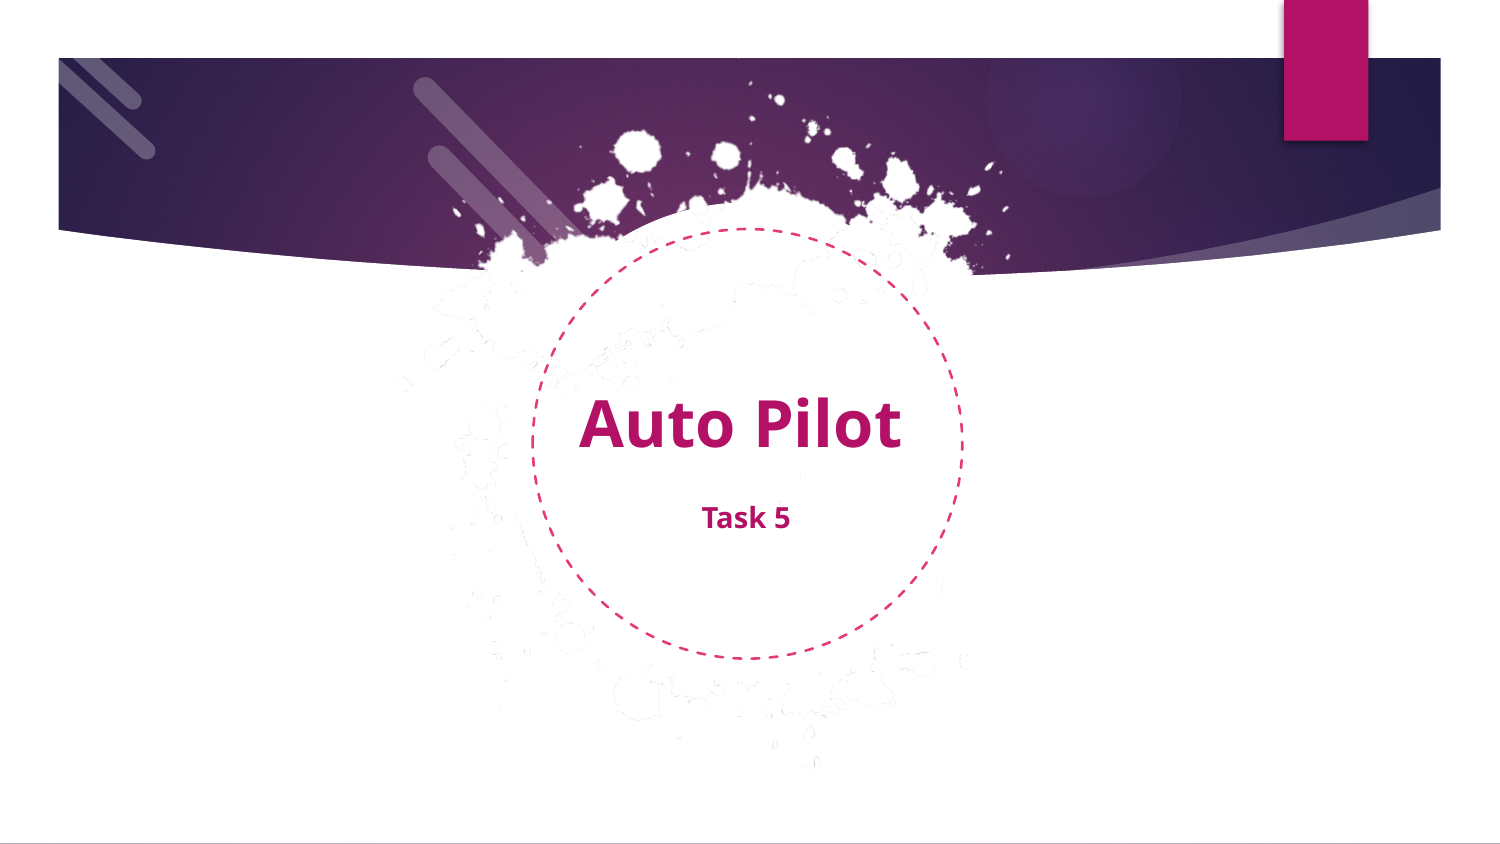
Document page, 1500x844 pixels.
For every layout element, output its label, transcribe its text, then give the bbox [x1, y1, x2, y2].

list Auto Pilot [556, 374, 944, 469]
list Task 5 [556, 469, 944, 564]
picture [335, 0, 1255, 809]
